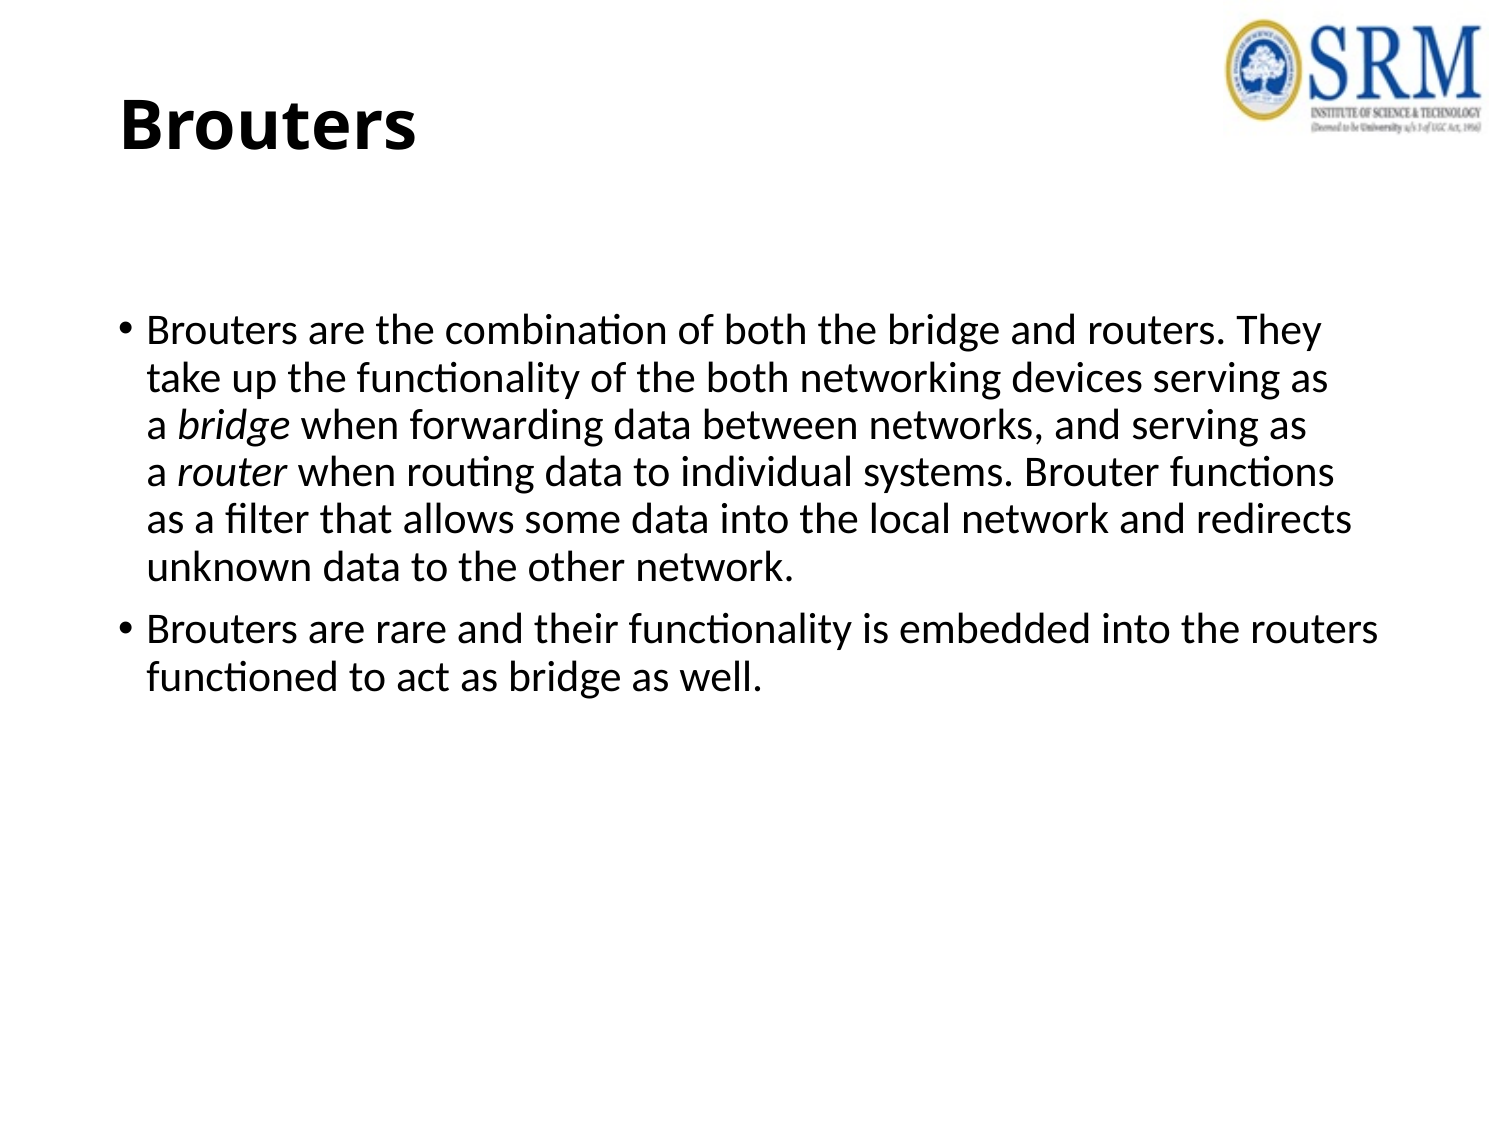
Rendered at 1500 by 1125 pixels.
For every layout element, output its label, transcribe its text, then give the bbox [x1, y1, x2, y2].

title Brouters [103, 59, 1397, 278]
picture [1223, 0, 1489, 149]
list Brouters are the combination of both the bridge and routers. They take up the functionality of the both networking devices serving as a bridge when forwarding data between networks, and serving as a router when routing data to individual systems. Brouter functions as a filter that allows some data into the local network and redirects unknown data to the other network. Brouters are rare and their functionality is embedded into the routers functioned to act as bridge as well. [103, 299, 1397, 1014]
